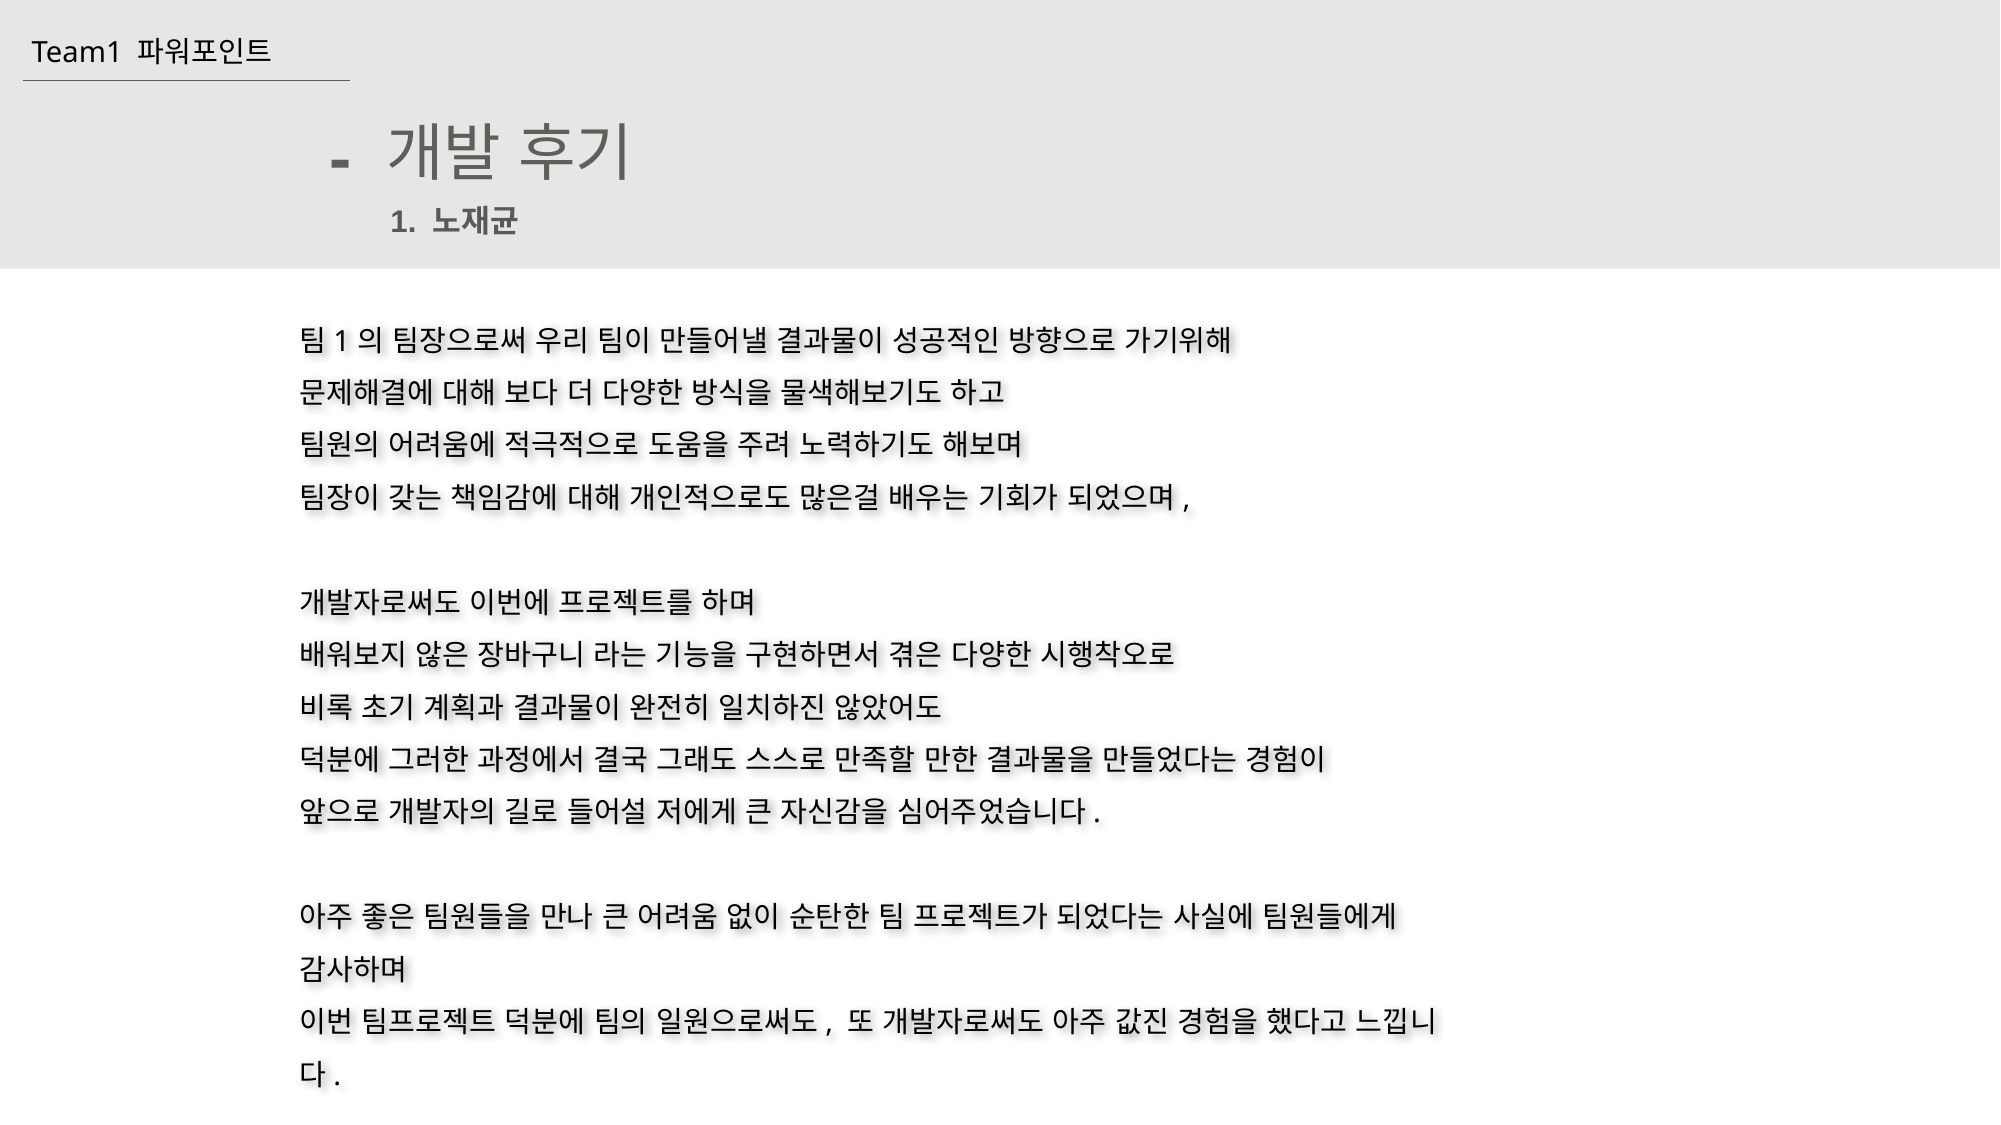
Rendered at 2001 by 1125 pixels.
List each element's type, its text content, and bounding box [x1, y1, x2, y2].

text_box - [161, 106, 367, 202]
text_box [0, 0, 2000, 269]
text_box 팀1의 팀장으로써 우리 팀이 만들어낼 결과물이 성공적인 방향으로 가기위해 문제해결에 대해 보다 더 다양한 방식을 물색해보기도 하고 팀원의 어려움에 적극적으로 도움을 주려 노력하기도 해보며 팀장이 갖는 책임감에 대해 개인적으로도 많은걸 배우는 기회가 되었으며, 개발자로써도 이번에 프로젝트를 하며 배워보지 않은 장바구니 라는 기능을 구현하면서 겪은 다양한 시행착오로 비록 초기 계획과 결과물이 완전히 일치하진 않았어도 덕분에 그러한 과정에서 결국 그래도 스스로 만족할 만한 결과물을 만들었다는 경험이 앞으로 개발자의 길로 들어설 저에게 큰 자신감을 심어주었습니다. 아주 좋은 팀원들을 만나 큰 어려움 없이 순탄한 팀 프로젝트가 되었다는 사실에 팀원들에게 감사하며 이번 팀프로젝트 덕분에 팀의 일원으로써도, 또 개발자로써도 아주 값진 경험을 했다고 느낍니다. [284, 296, 1482, 1099]
text_box 개발 후기 [371, 105, 983, 196]
text_box Team1 파워포인트 [16, 25, 367, 76]
text_box 1. 노재균 [375, 193, 959, 247]
